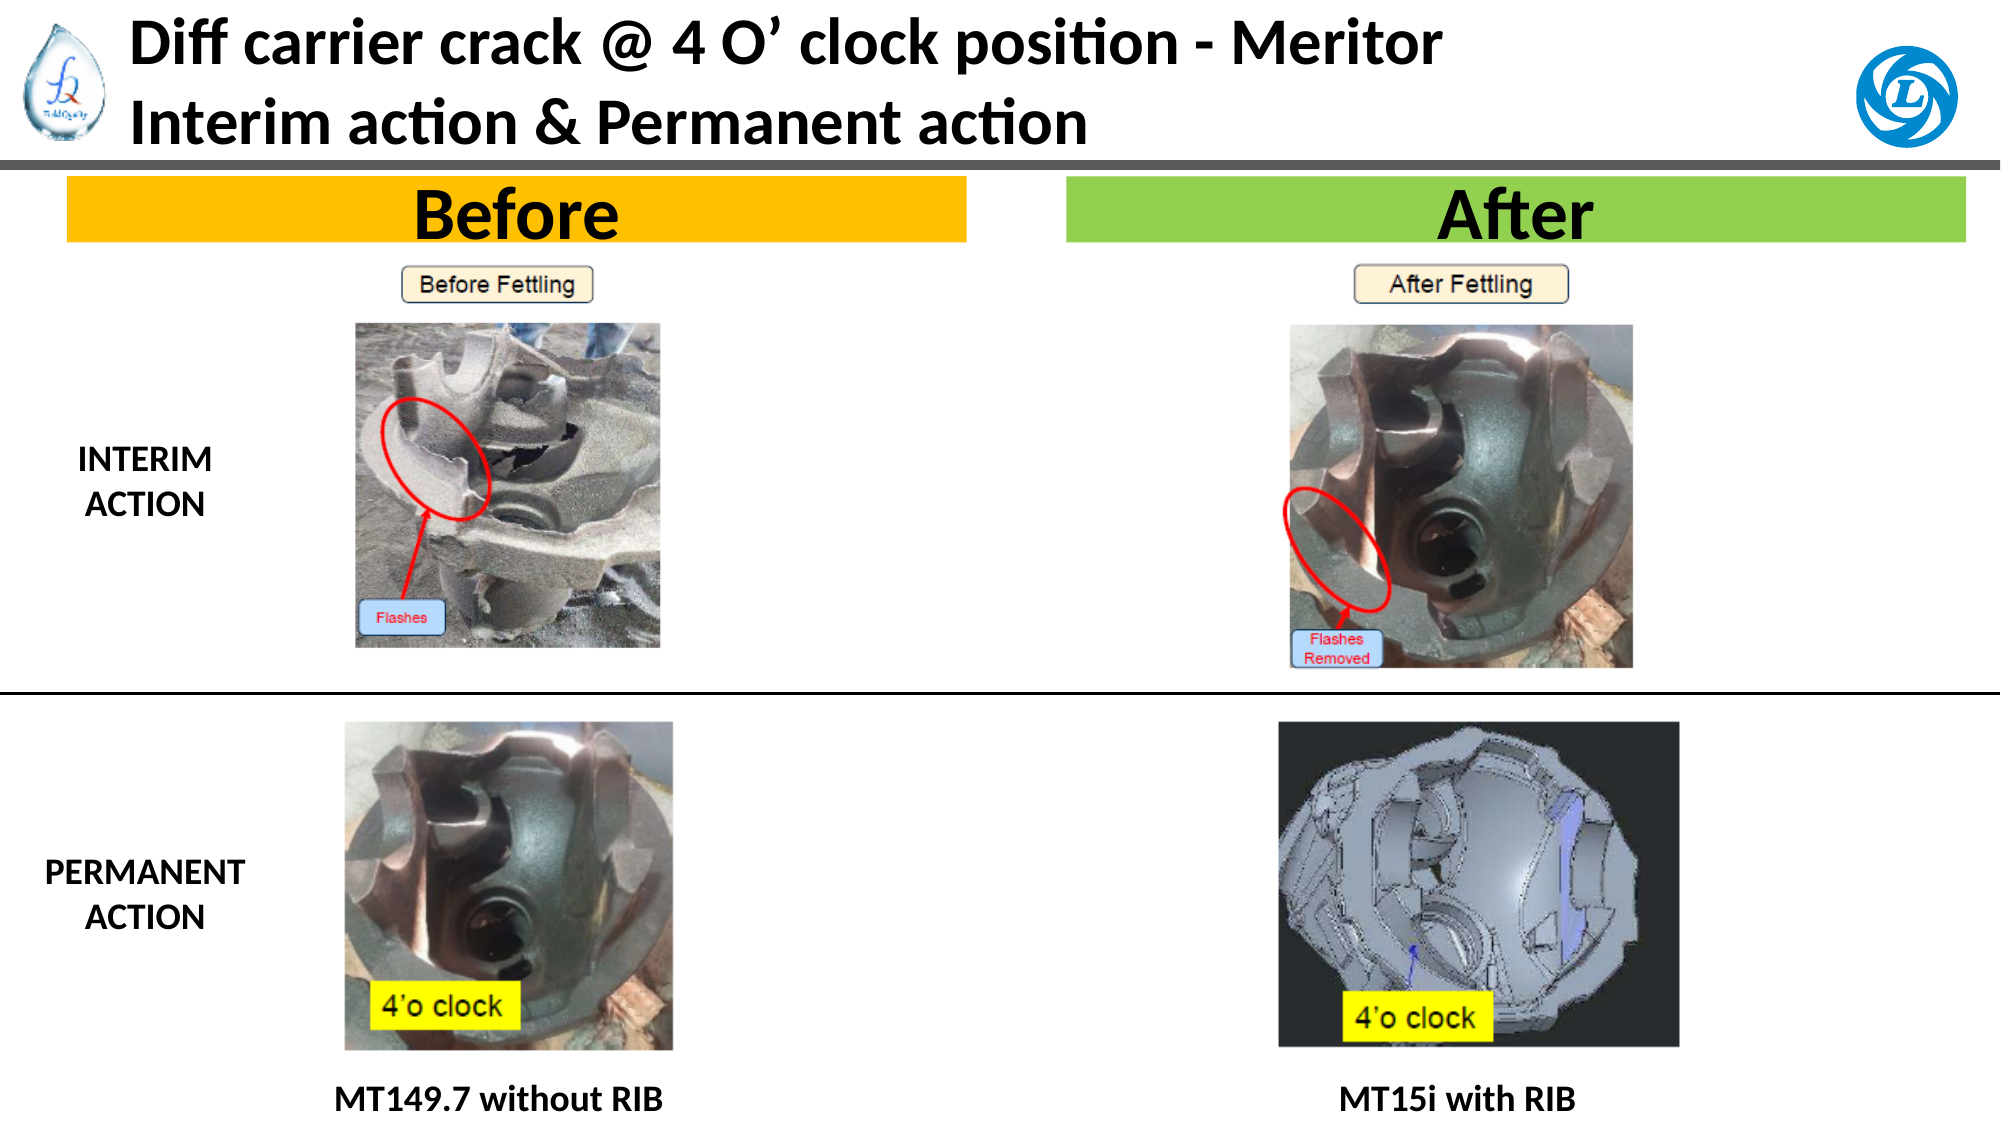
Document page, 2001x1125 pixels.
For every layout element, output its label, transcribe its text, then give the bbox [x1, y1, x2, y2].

picture [1266, 254, 1648, 685]
picture [351, 694, 681, 698]
text_box Diff carrier crack @ 4 O’ clock position - Meritor Interim action & Permanent action [129, 1, 1739, 154]
text_box PERMANENT ACTION [25, 839, 193, 945]
text_box INTERIM ACTION [61, 426, 230, 532]
text_box Before [65, 174, 969, 245]
picture [198, 710, 732, 1067]
picture [351, 255, 681, 693]
text_box MT15i with RIB [1185, 1066, 1730, 1125]
text_box MT149.7 without RIB [226, 1066, 771, 1125]
picture [1236, 710, 1739, 1062]
text_box After [1064, 174, 1968, 245]
picture [0, 0, 126, 163]
